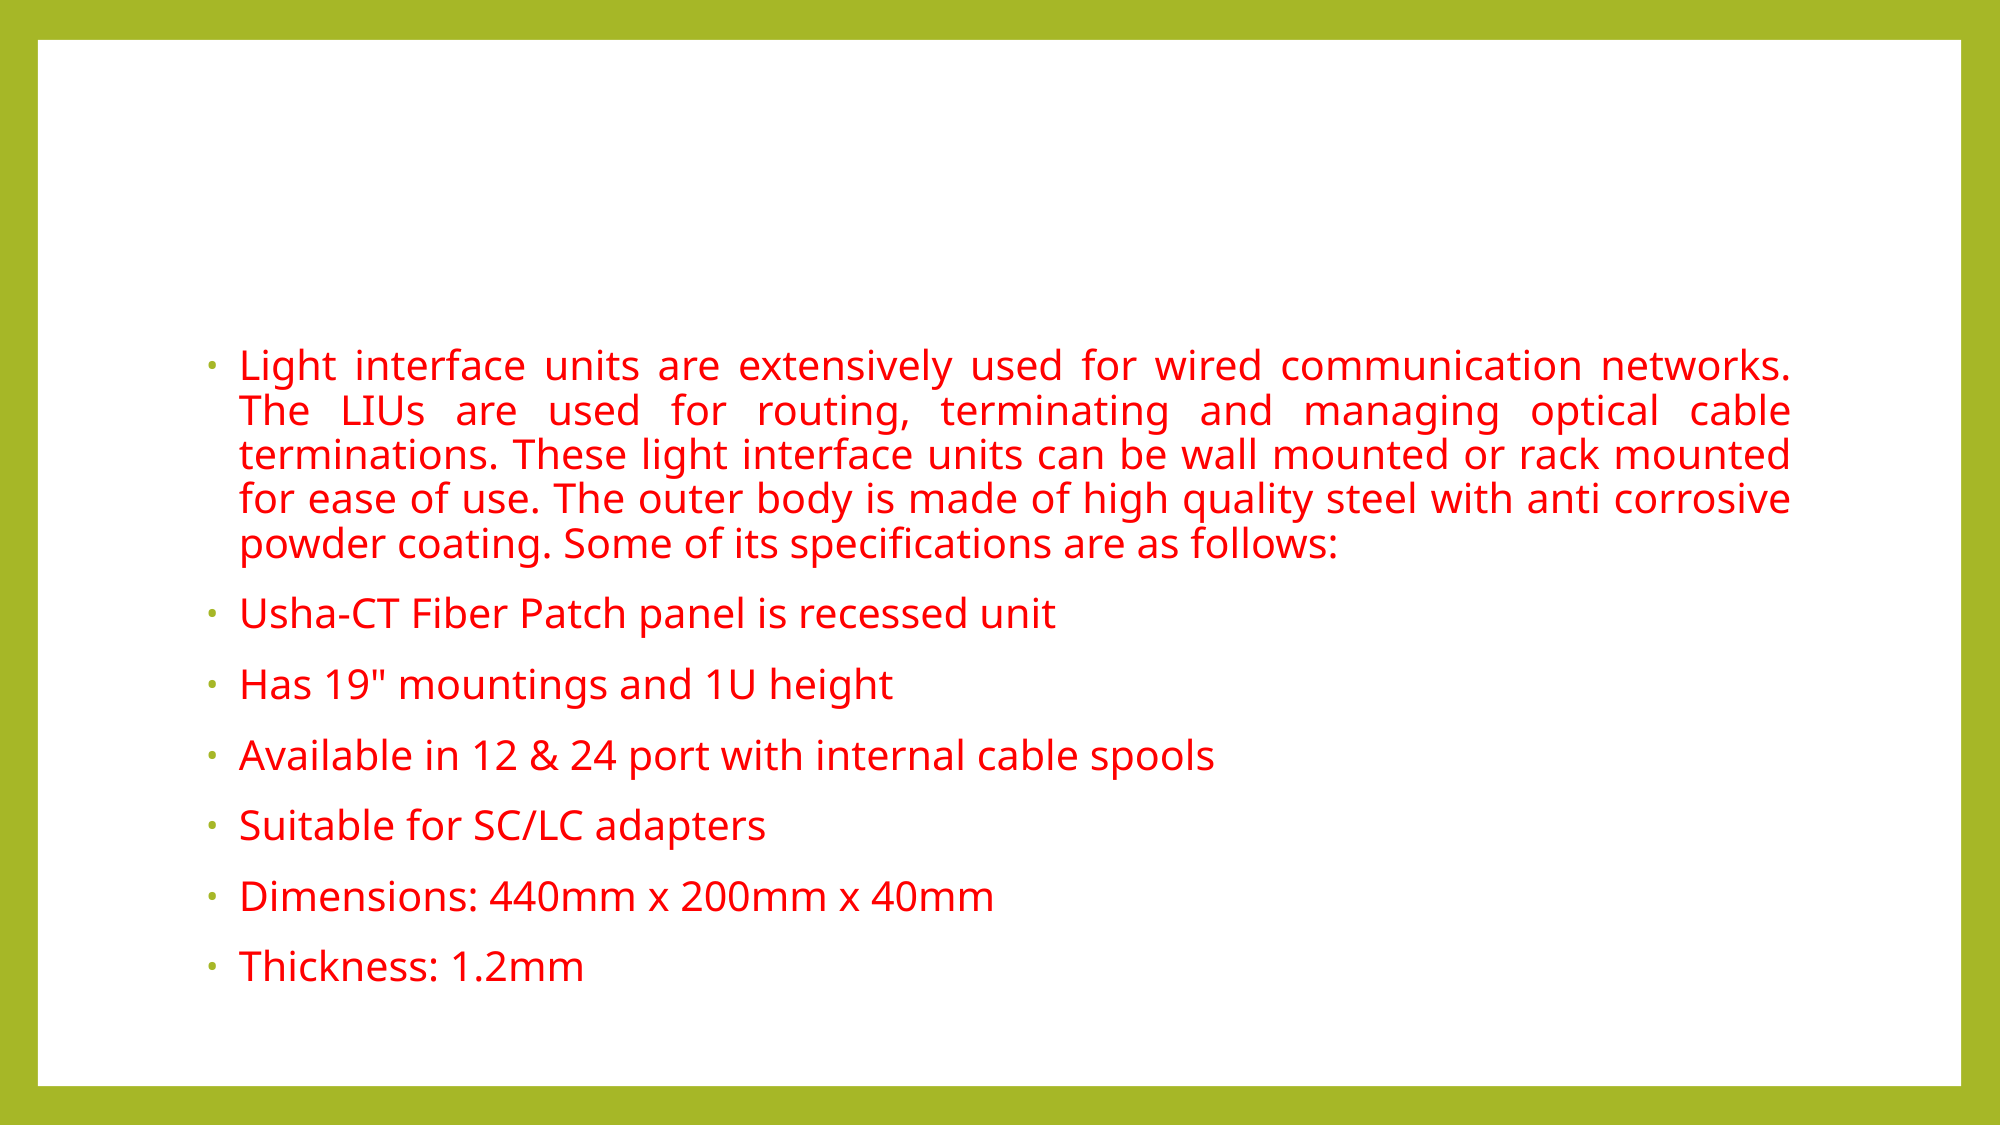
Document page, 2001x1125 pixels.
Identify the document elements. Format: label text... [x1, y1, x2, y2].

list Light interface units are extensively used for wired communication networks. The LIUs are used for routing, terminating and managing optical cable terminations. These light interface units can be wall mounted or rack mounted for ease of use. The outer body is made of high quality steel with anti corrosive powder coating. Some of its specifications are as follows: Usha-CT Fiber Patch panel is recessed unit Has 19" mountings and 1U height Available in 12 & 24 port with internal cable spools Suitable for SC/LC adapters Dimensions: 440mm x 200mm x 40mm Thickness: 1.2mm [187, 337, 1808, 1000]
